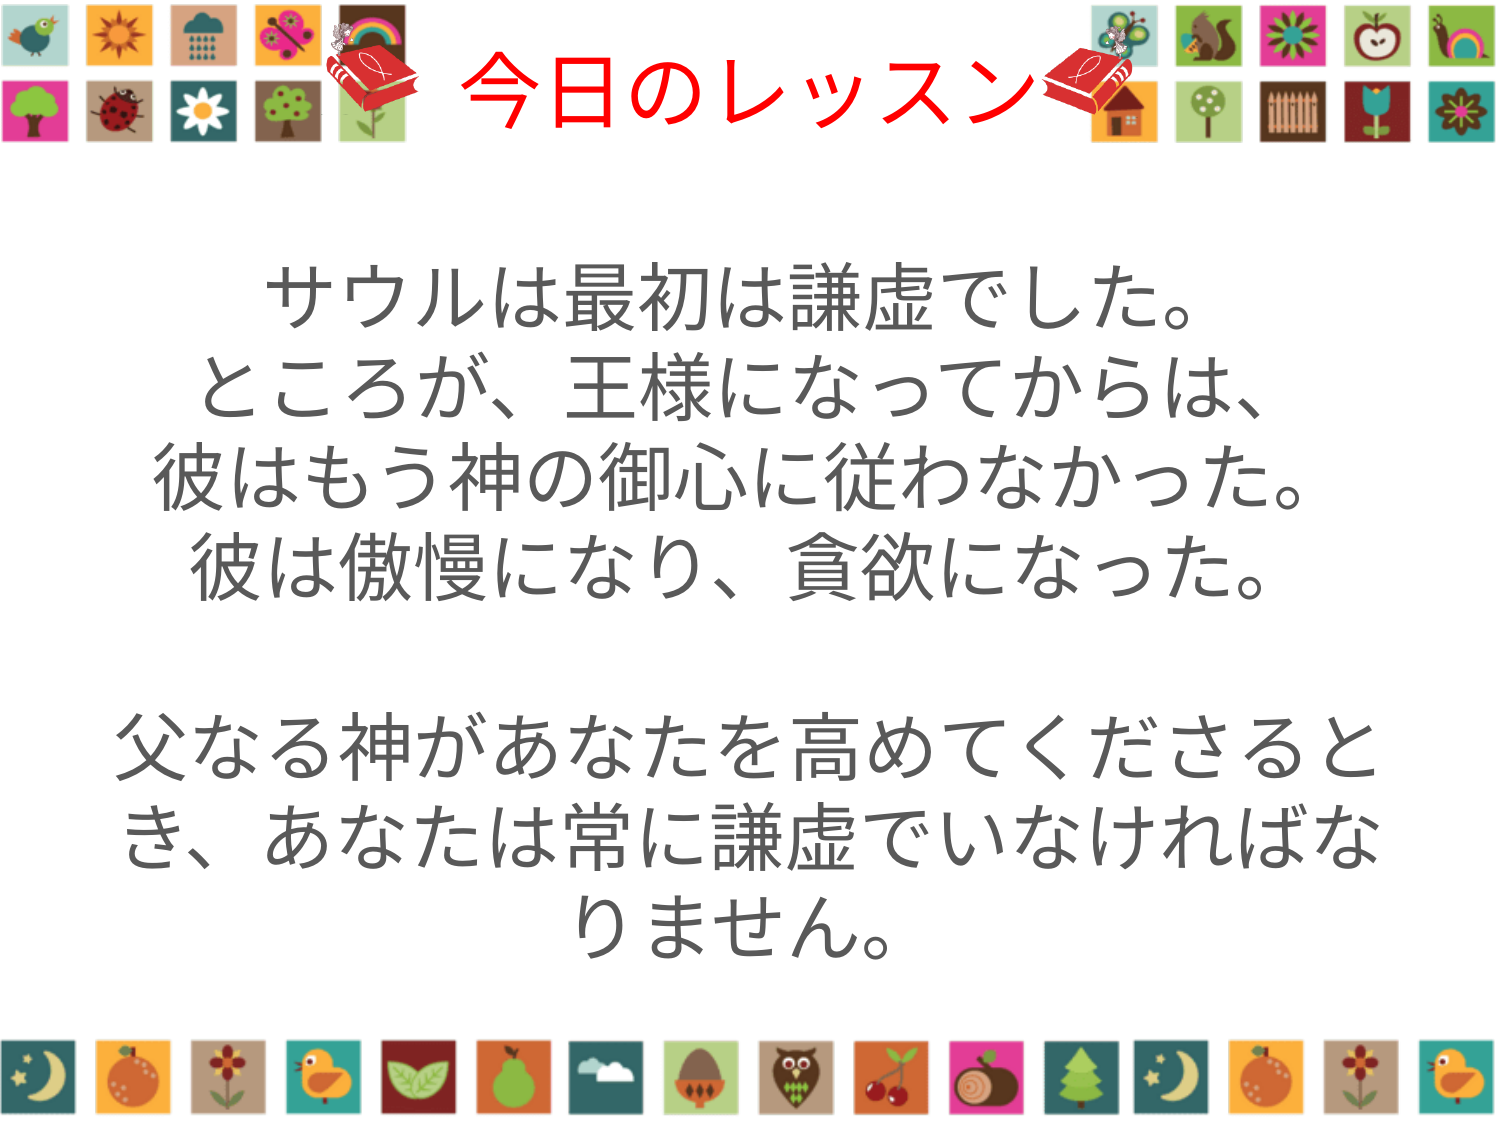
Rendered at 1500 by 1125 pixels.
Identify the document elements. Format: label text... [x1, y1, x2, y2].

picture [0, 3, 451, 150]
text_box 今日のレッスン [425, 32, 1078, 147]
text_box サウルは最初は謙虚でした。 ところが、王様になってからは、 彼はもう神の御心に従わなかった。 彼は傲慢になり、貪欲になった。 父なる神があなたを高めてくださるとき、あなたは常に謙虚でいなければなりません。 [76, 243, 1424, 1027]
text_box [0, 1028, 1500, 1118]
picture [1010, 3, 1500, 150]
